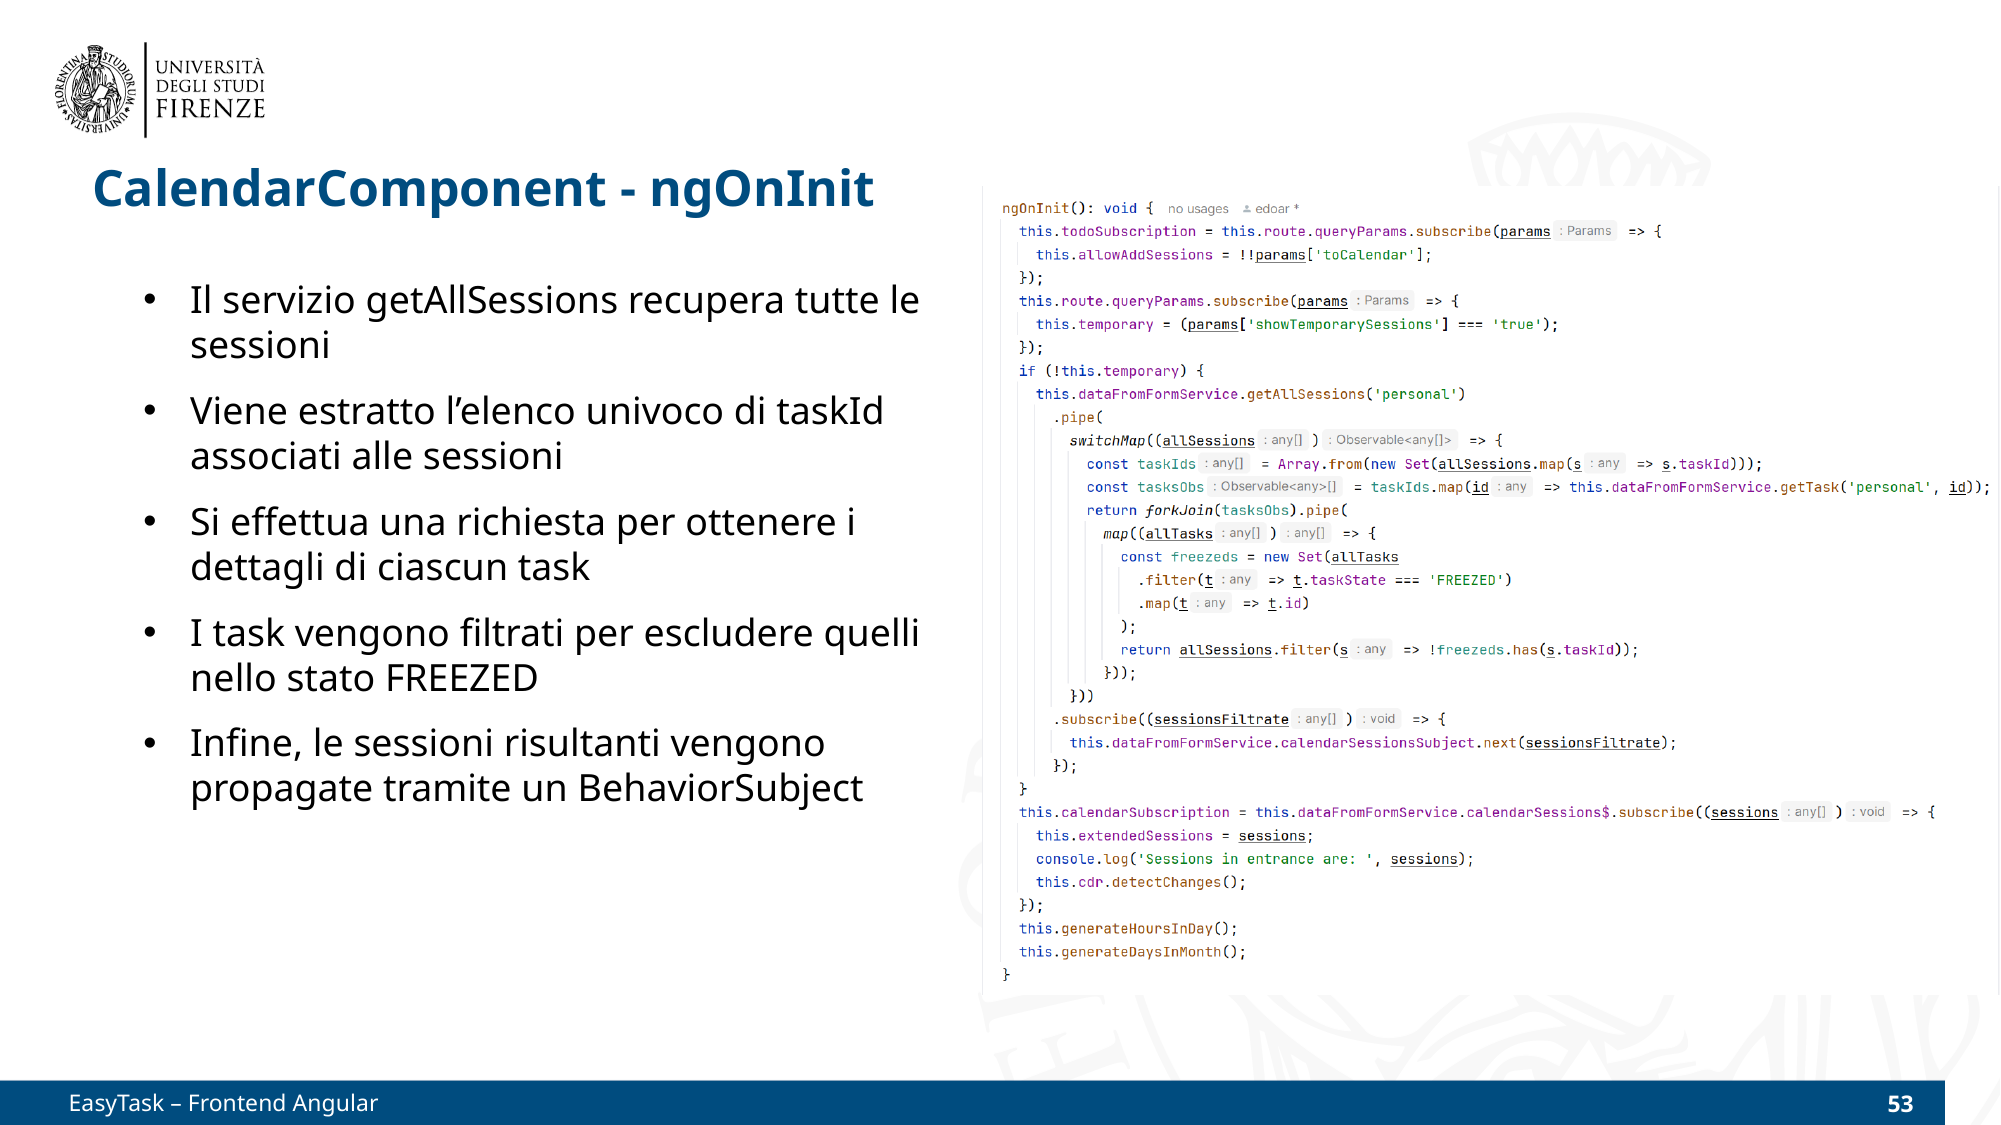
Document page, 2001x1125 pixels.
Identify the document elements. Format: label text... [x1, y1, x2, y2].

title CalendarComponent - ngOnInit [77, 156, 1521, 297]
picture [0, 0, 2000, 1125]
list Il servizio getAllSessions recupera tutte le sessioni Viene estratto l’elenco univoco di taskId associati alle sessioni Si effettua una richiesta per ottenere i dettagli di ciascun task I task vengono filtrati per escludere quelli nello stato FREEZED Infine, le sessioni risultanti vengono propagate tramite un BehaviorSubject [127, 297, 1000, 1002]
list EasyTask – Frontend Angular [53, 1083, 1715, 1125]
